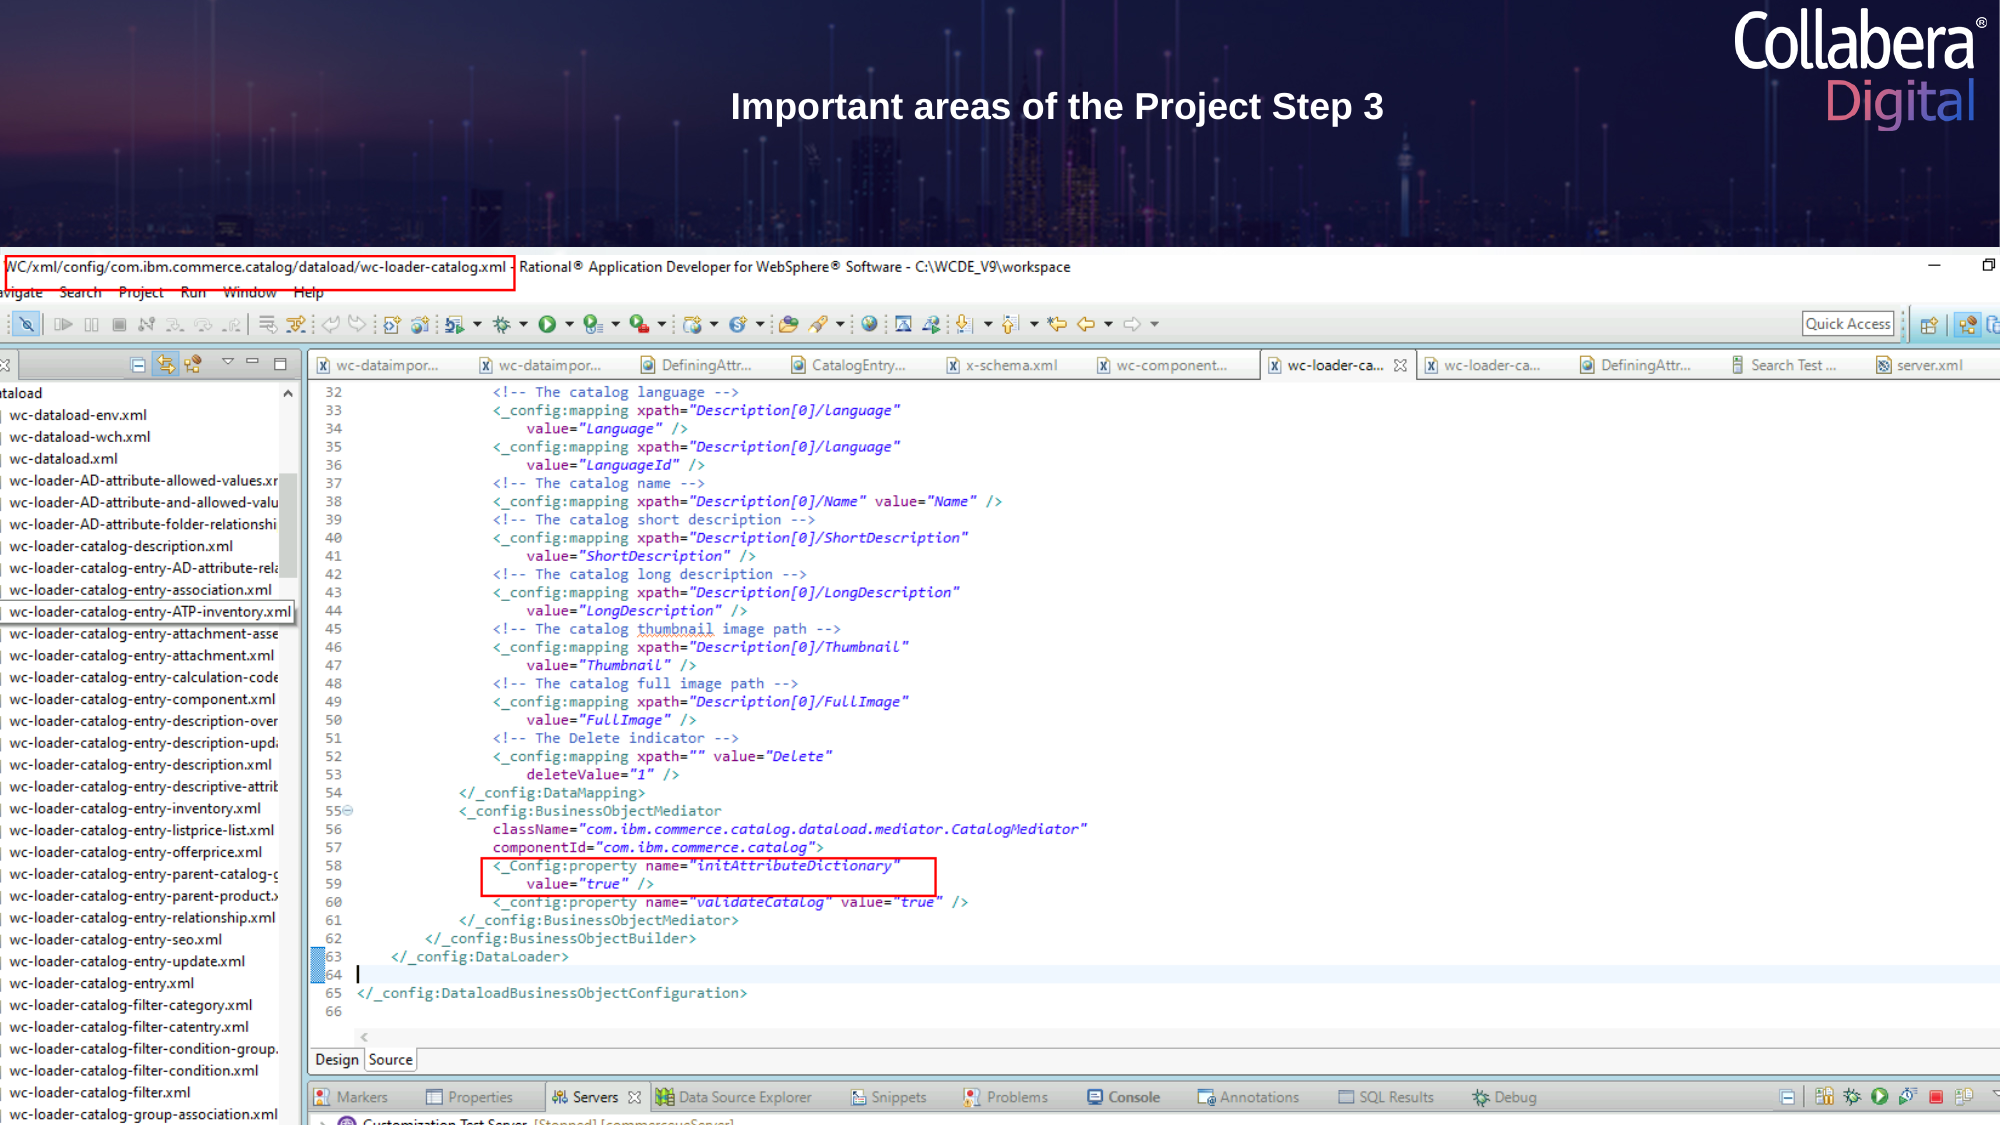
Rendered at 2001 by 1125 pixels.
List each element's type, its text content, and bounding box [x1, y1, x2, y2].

picture [0, 0, 2000, 1125]
text_box Important areas of the Project Step 3 [557, 74, 1558, 135]
